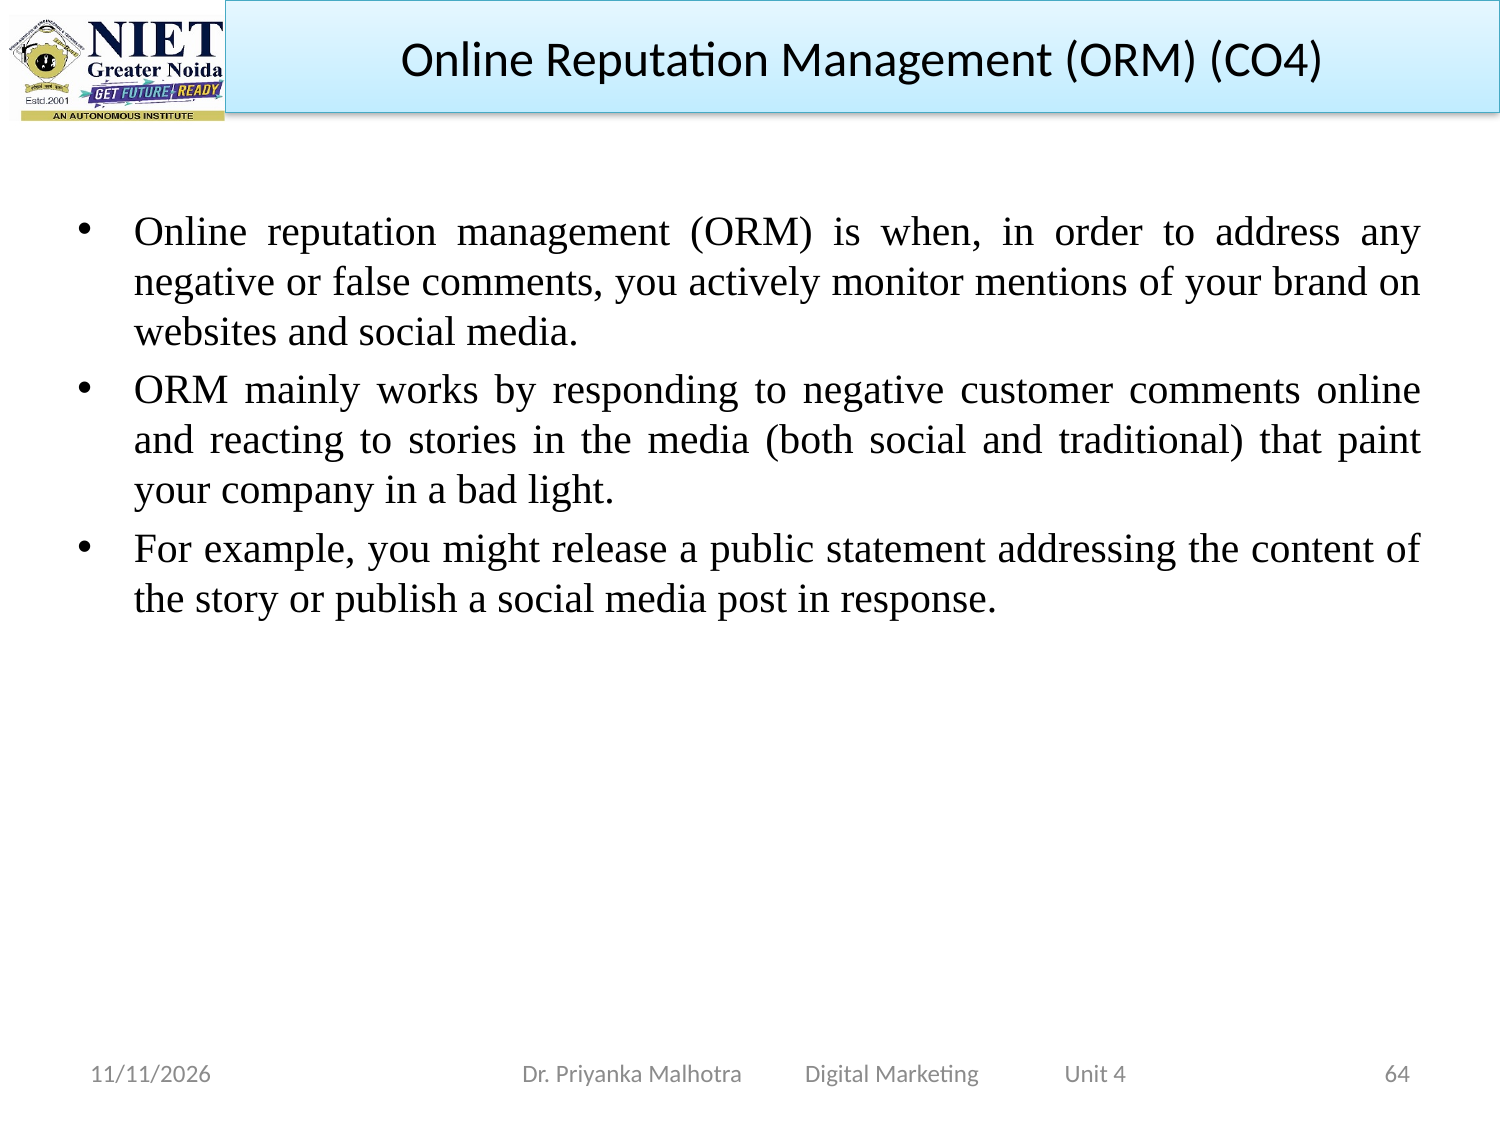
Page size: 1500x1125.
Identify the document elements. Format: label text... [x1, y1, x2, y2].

slide_number 28-May-24 [75, 1042, 412, 1103]
text_box Online Reputation Management (ORM) (CO4) [226, 0, 1500, 113]
slide_number 64 [1074, 1042, 1425, 1103]
list Online reputation management (ORM) is when, in order to address any negative or false comments, you actively monitor mentions of your brand on websites and social media. ORM mainly works by responding to negative customer comments online and reacting to stories in the media (both social and traditional) that paint your company in a bad light. For example, you might release a public statement addressing the content of the story or publish a social media post in response. [62, 137, 1438, 1025]
footer Dr. Priyanka Malhotra Digital Marketing Unit 4 [412, 1042, 1074, 1103]
picture [9, 0, 226, 151]
